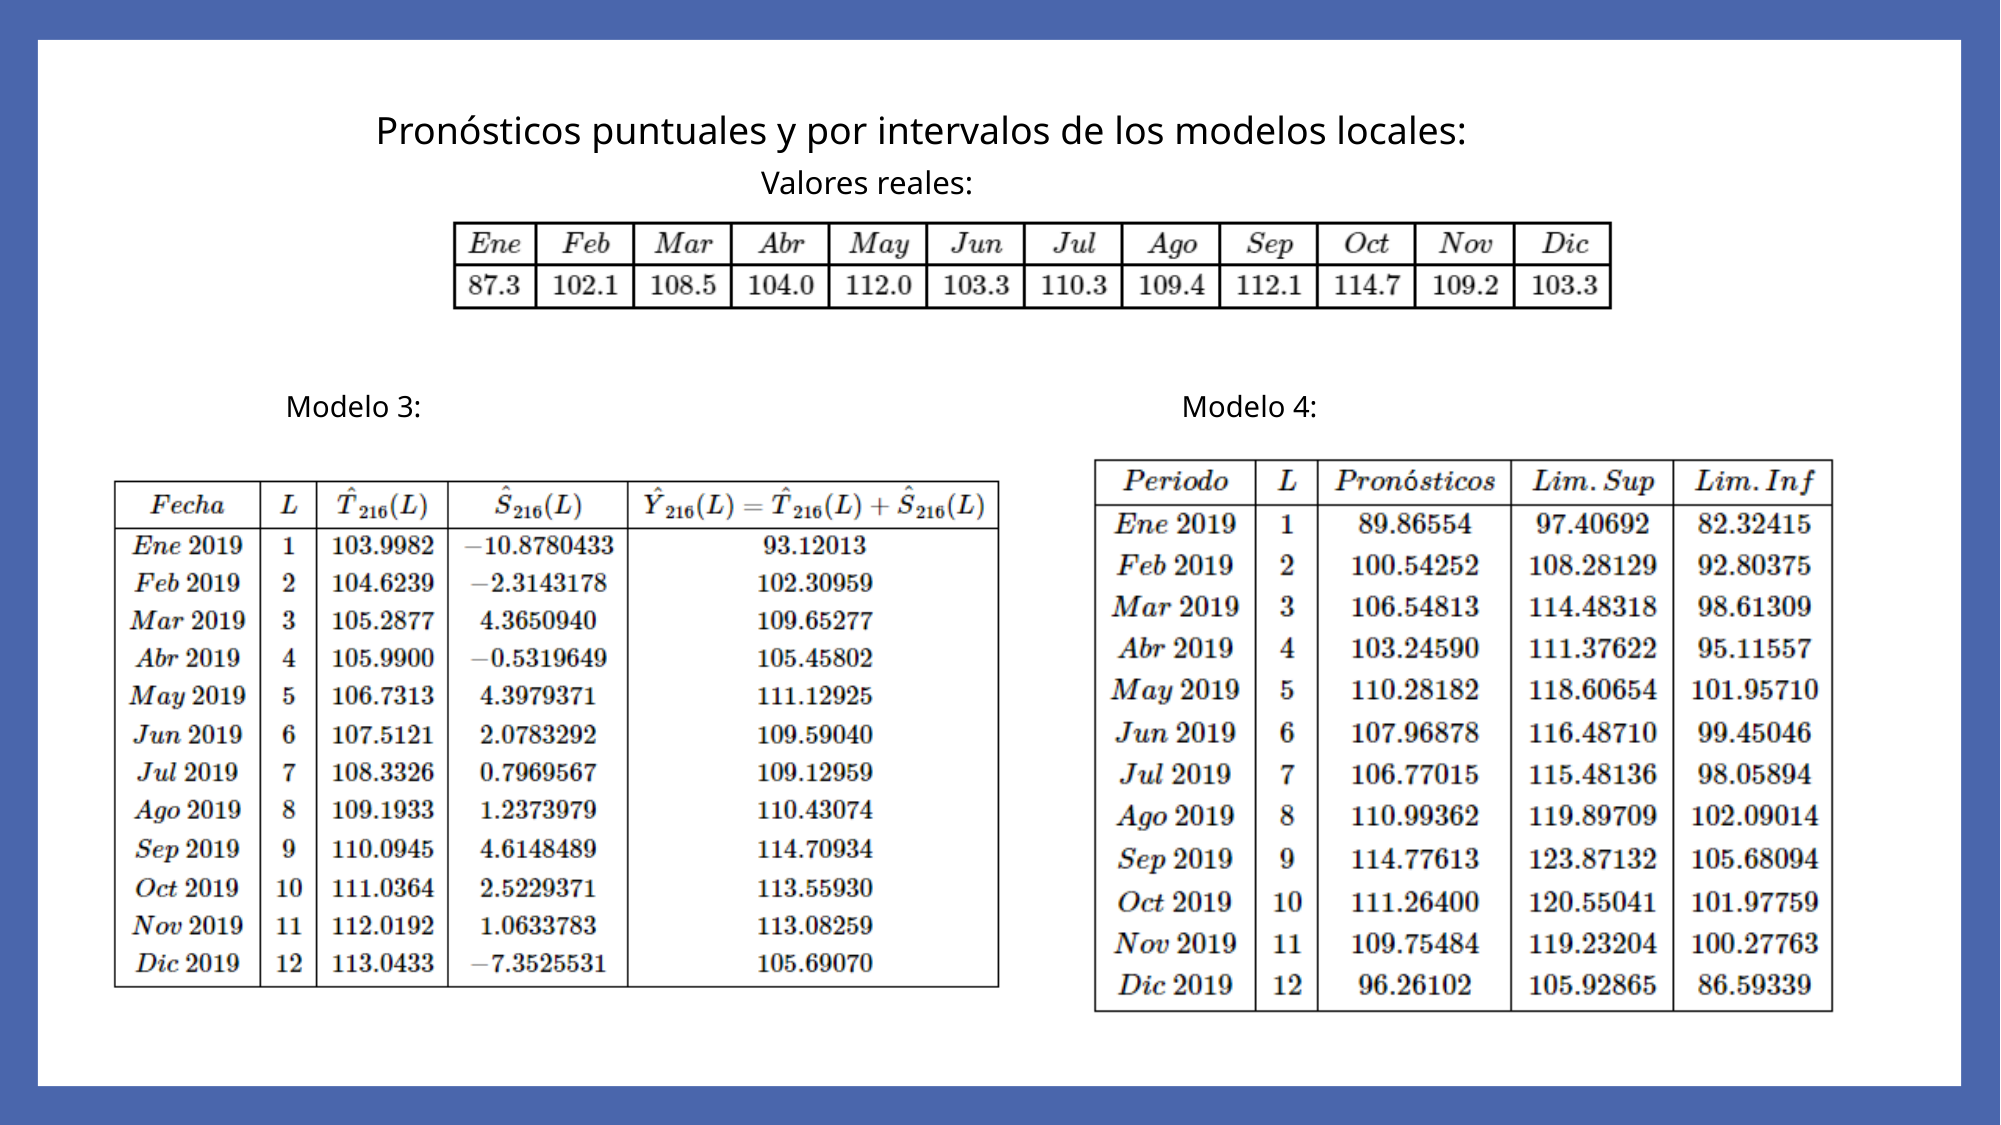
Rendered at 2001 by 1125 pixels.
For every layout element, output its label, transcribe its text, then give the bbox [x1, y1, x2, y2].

text_box Valores reales: [746, 147, 1254, 212]
picture [105, 469, 1013, 1002]
text_box Modelo 4: [1166, 373, 1530, 439]
picture [1086, 451, 1843, 1021]
picture [443, 213, 1621, 321]
text_box Pronósticos puntuales y por intervalos de los modelos locales: [360, 92, 1683, 168]
text_box Modelo 3: [270, 373, 634, 439]
